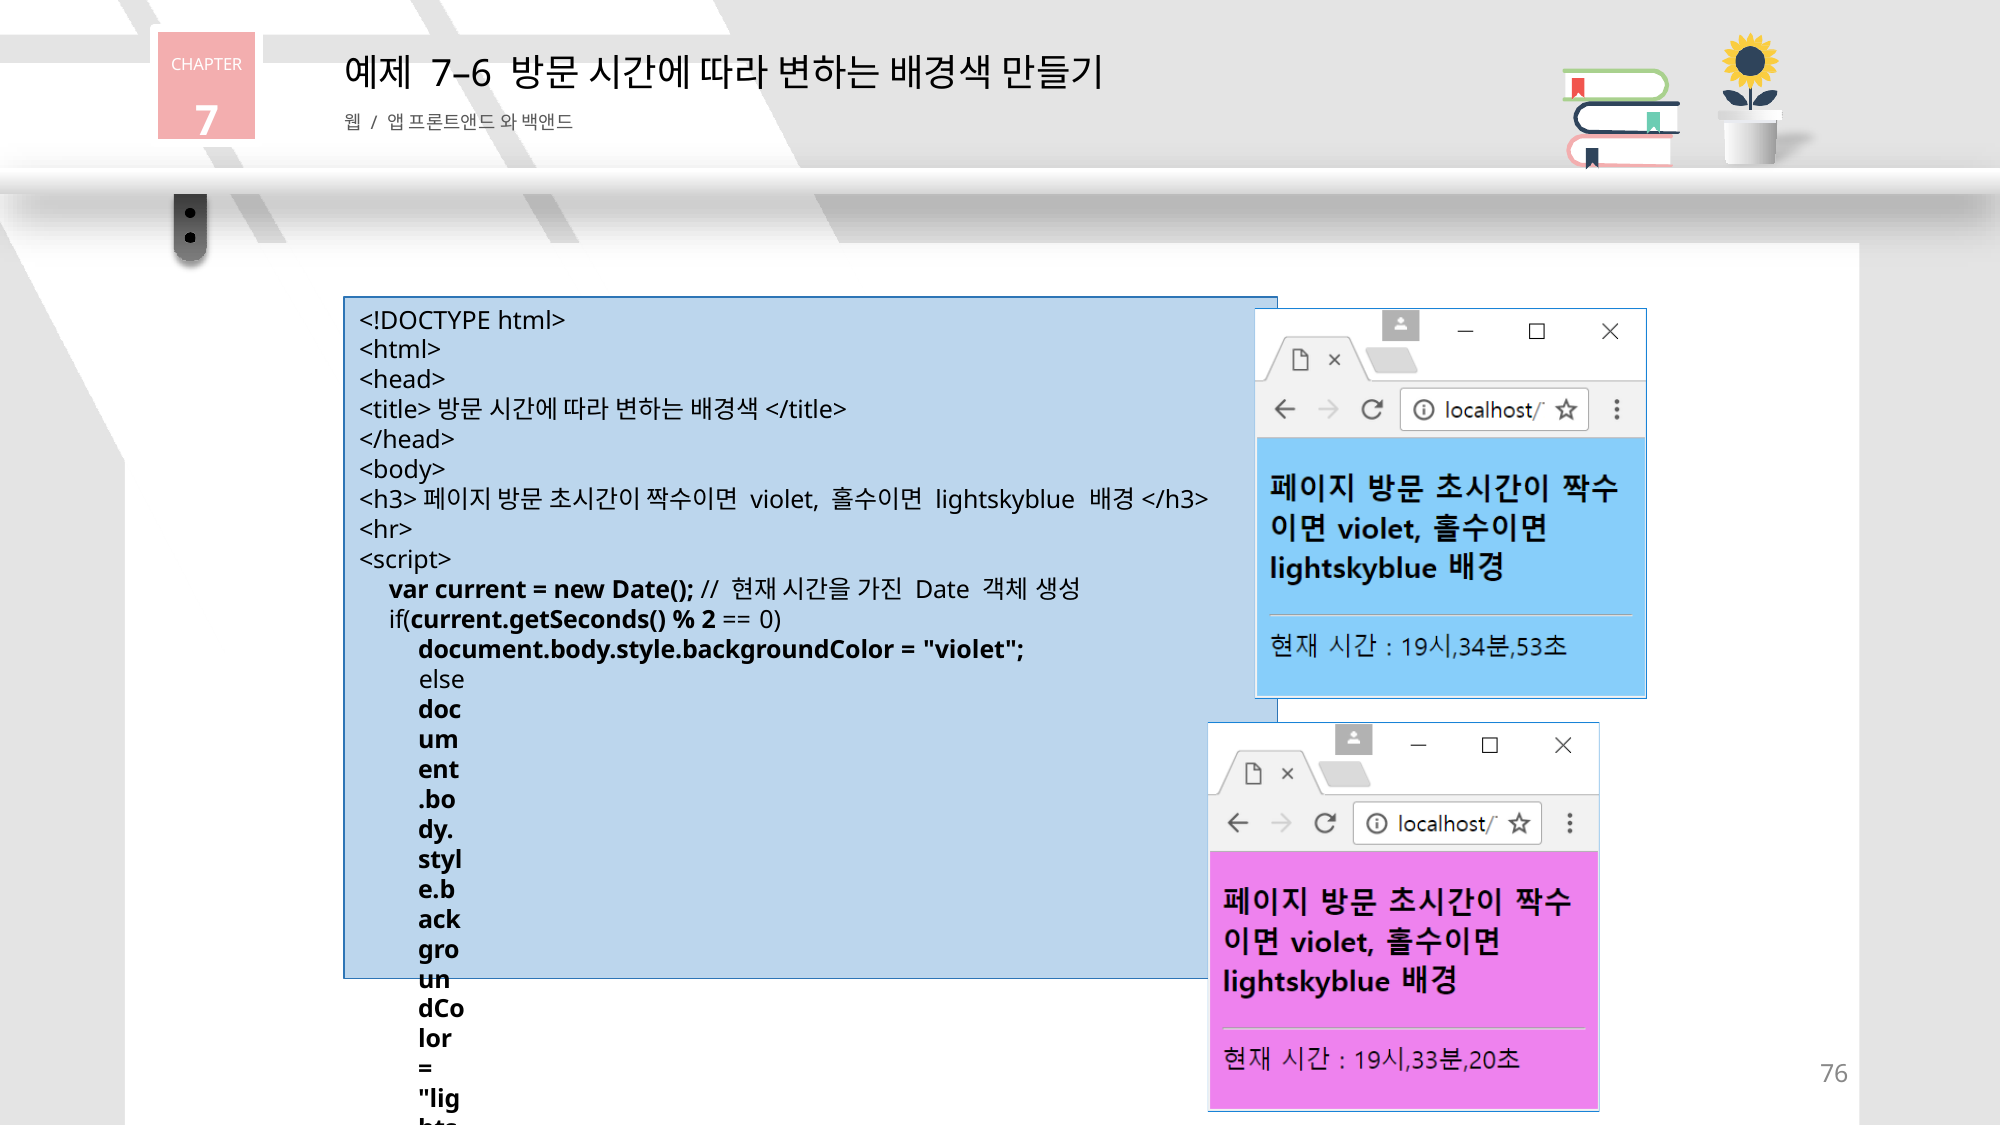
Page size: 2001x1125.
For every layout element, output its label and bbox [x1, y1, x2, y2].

title [342, 47, 1176, 238]
text_box [0, 0, 2000, 1125]
